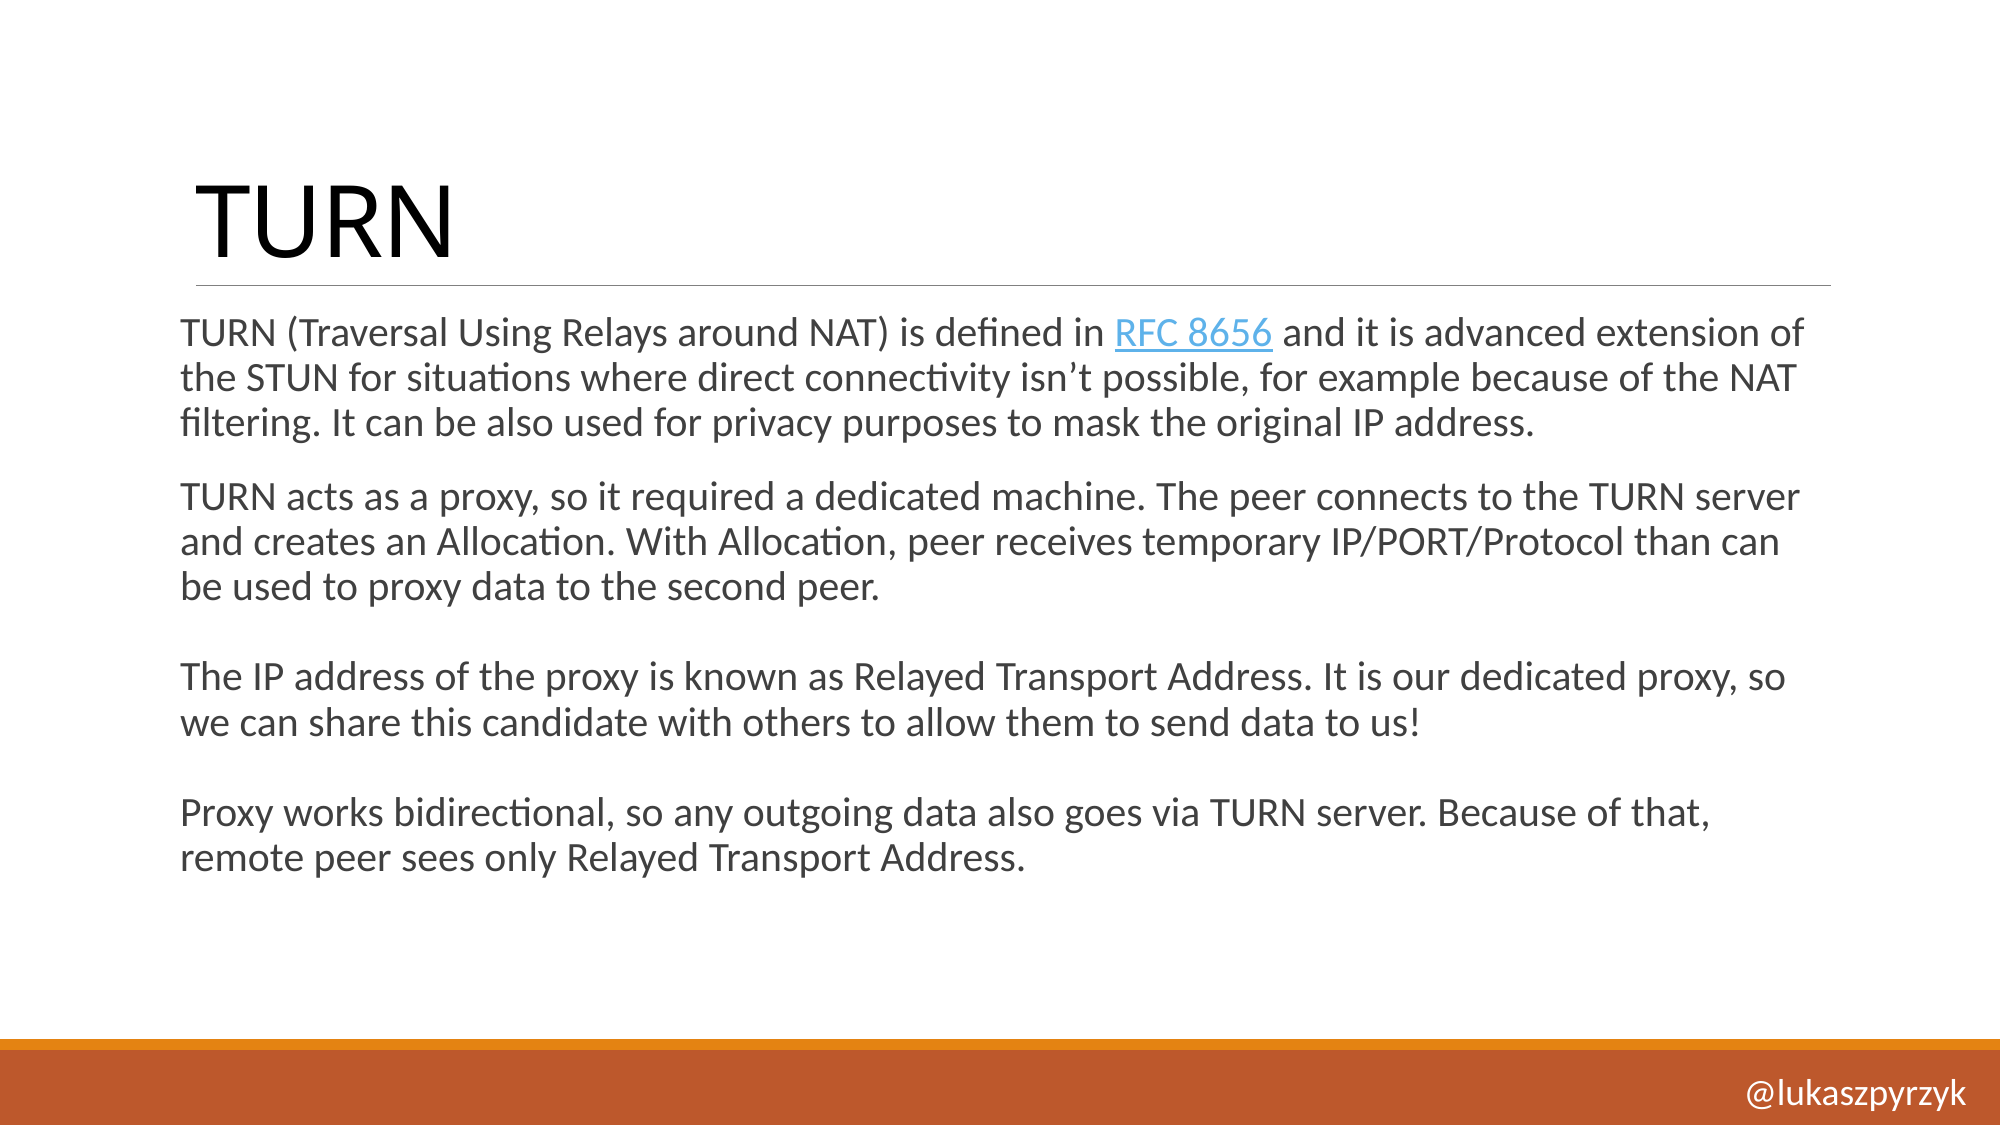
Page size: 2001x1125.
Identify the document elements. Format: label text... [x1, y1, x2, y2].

title TURN [180, 47, 1830, 285]
text_box @lukaszpyrzyk [1728, 1060, 1982, 1121]
list TURN (Traversal Using Relays around NAT) is defined in RFC 8656 and it is advanced extension of the STUN for situations where direct connectivity isn’t possible, for example because of the NAT filtering. It can be also used for privacy purposes to mask the original IP address. TURN acts as a proxy, so it required a dedicated machine. The peer connects to the TURN server and creates an Allocation. With Allocation, peer receives temporary IP/PORT/Protocol than can be used to proxy data to the second peer. The IP address of the proxy is known as Relayed Transport Address. It is our dedicated proxy, so we can share this candidate with others to allow them to send data to us! Proxy works bidirectional, so any outgoing data also goes via TURN server. Because of that, remote peer sees only Relayed Transport Address. [180, 302, 865, 961]
list TURN (Traversal Using Relays around NAT) is defined in RFC 8656 and it is advanced extension of the STUN for situations where direct connectivity isn’t possible, for example because of the NAT filtering. It can be also used for privacy purposes to mask the original IP address. TURN acts as a proxy, so it required a dedicated machine. The peer connects to the TURN server and creates an Allocation. With Allocation, peer receives temporary IP/PORT/Protocol than can be used to proxy data to the second peer. The IP address of the proxy is known as Relayed Transport Address. It is our dedicated proxy, so we can share this candidate with others to allow them to send data to us! Proxy works bidirectional, so any outgoing data also goes via TURN server. Because of that, remote peer sees only Relayed Transport Address. [1394, 302, 1830, 961]
text_box [865, 302, 1394, 961]
